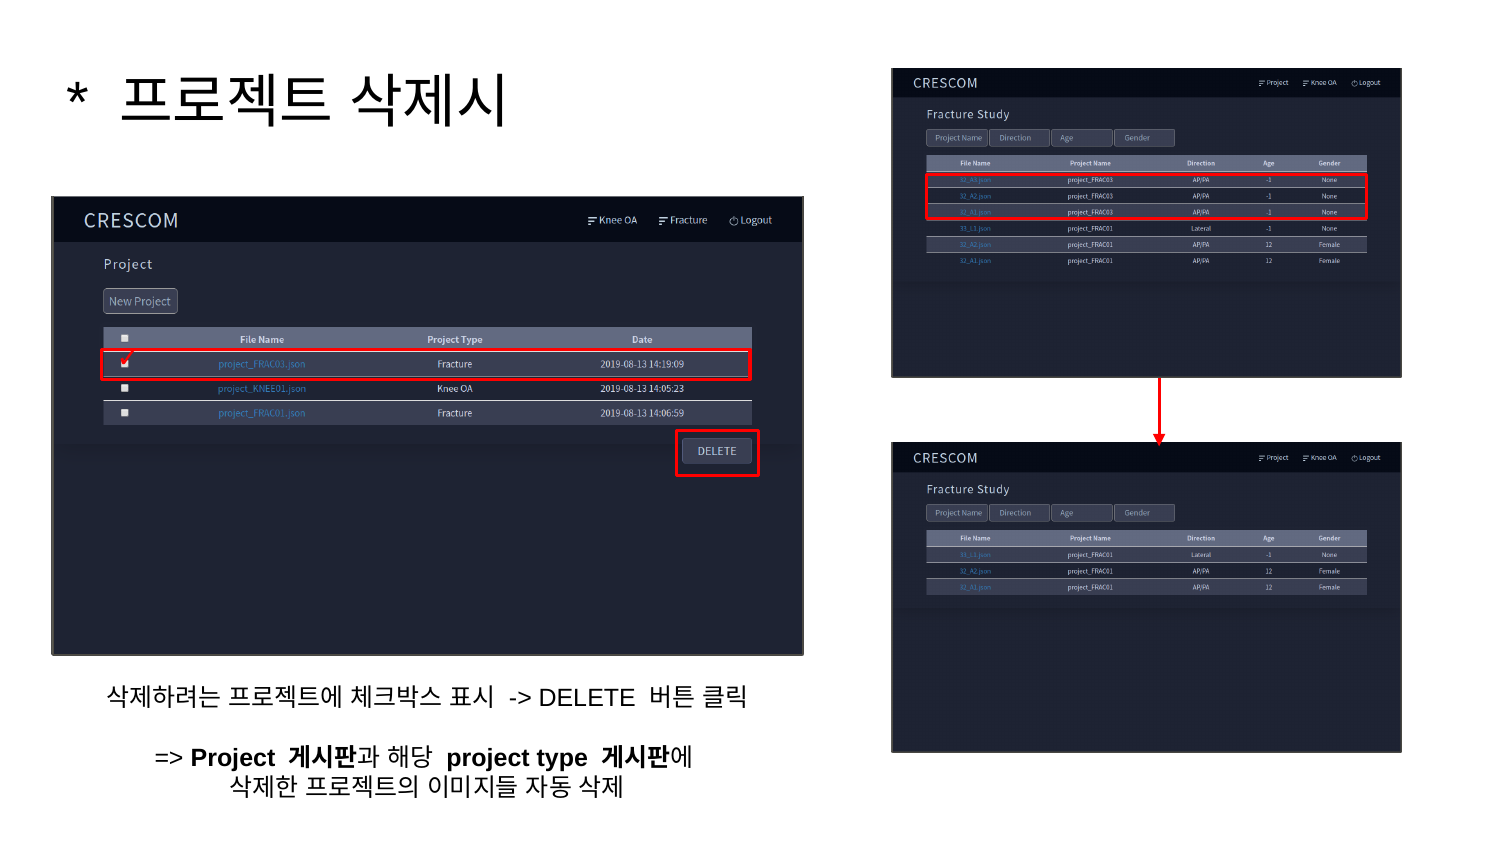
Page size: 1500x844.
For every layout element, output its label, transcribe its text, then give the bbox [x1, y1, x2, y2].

picture [50, 195, 805, 656]
picture [890, 441, 1403, 753]
title * 프로젝트 삭제시 [51, 49, 1449, 144]
picture [890, 67, 1403, 378]
text_box 삭제하려는 프로젝트에 체크박스 표시 -> DELETE 버튼 클릭 => Project 게시판과 해당 project type 게시판에 삭제한 프로젝트의 이미지들 자동 삭제 [57, 666, 798, 787]
